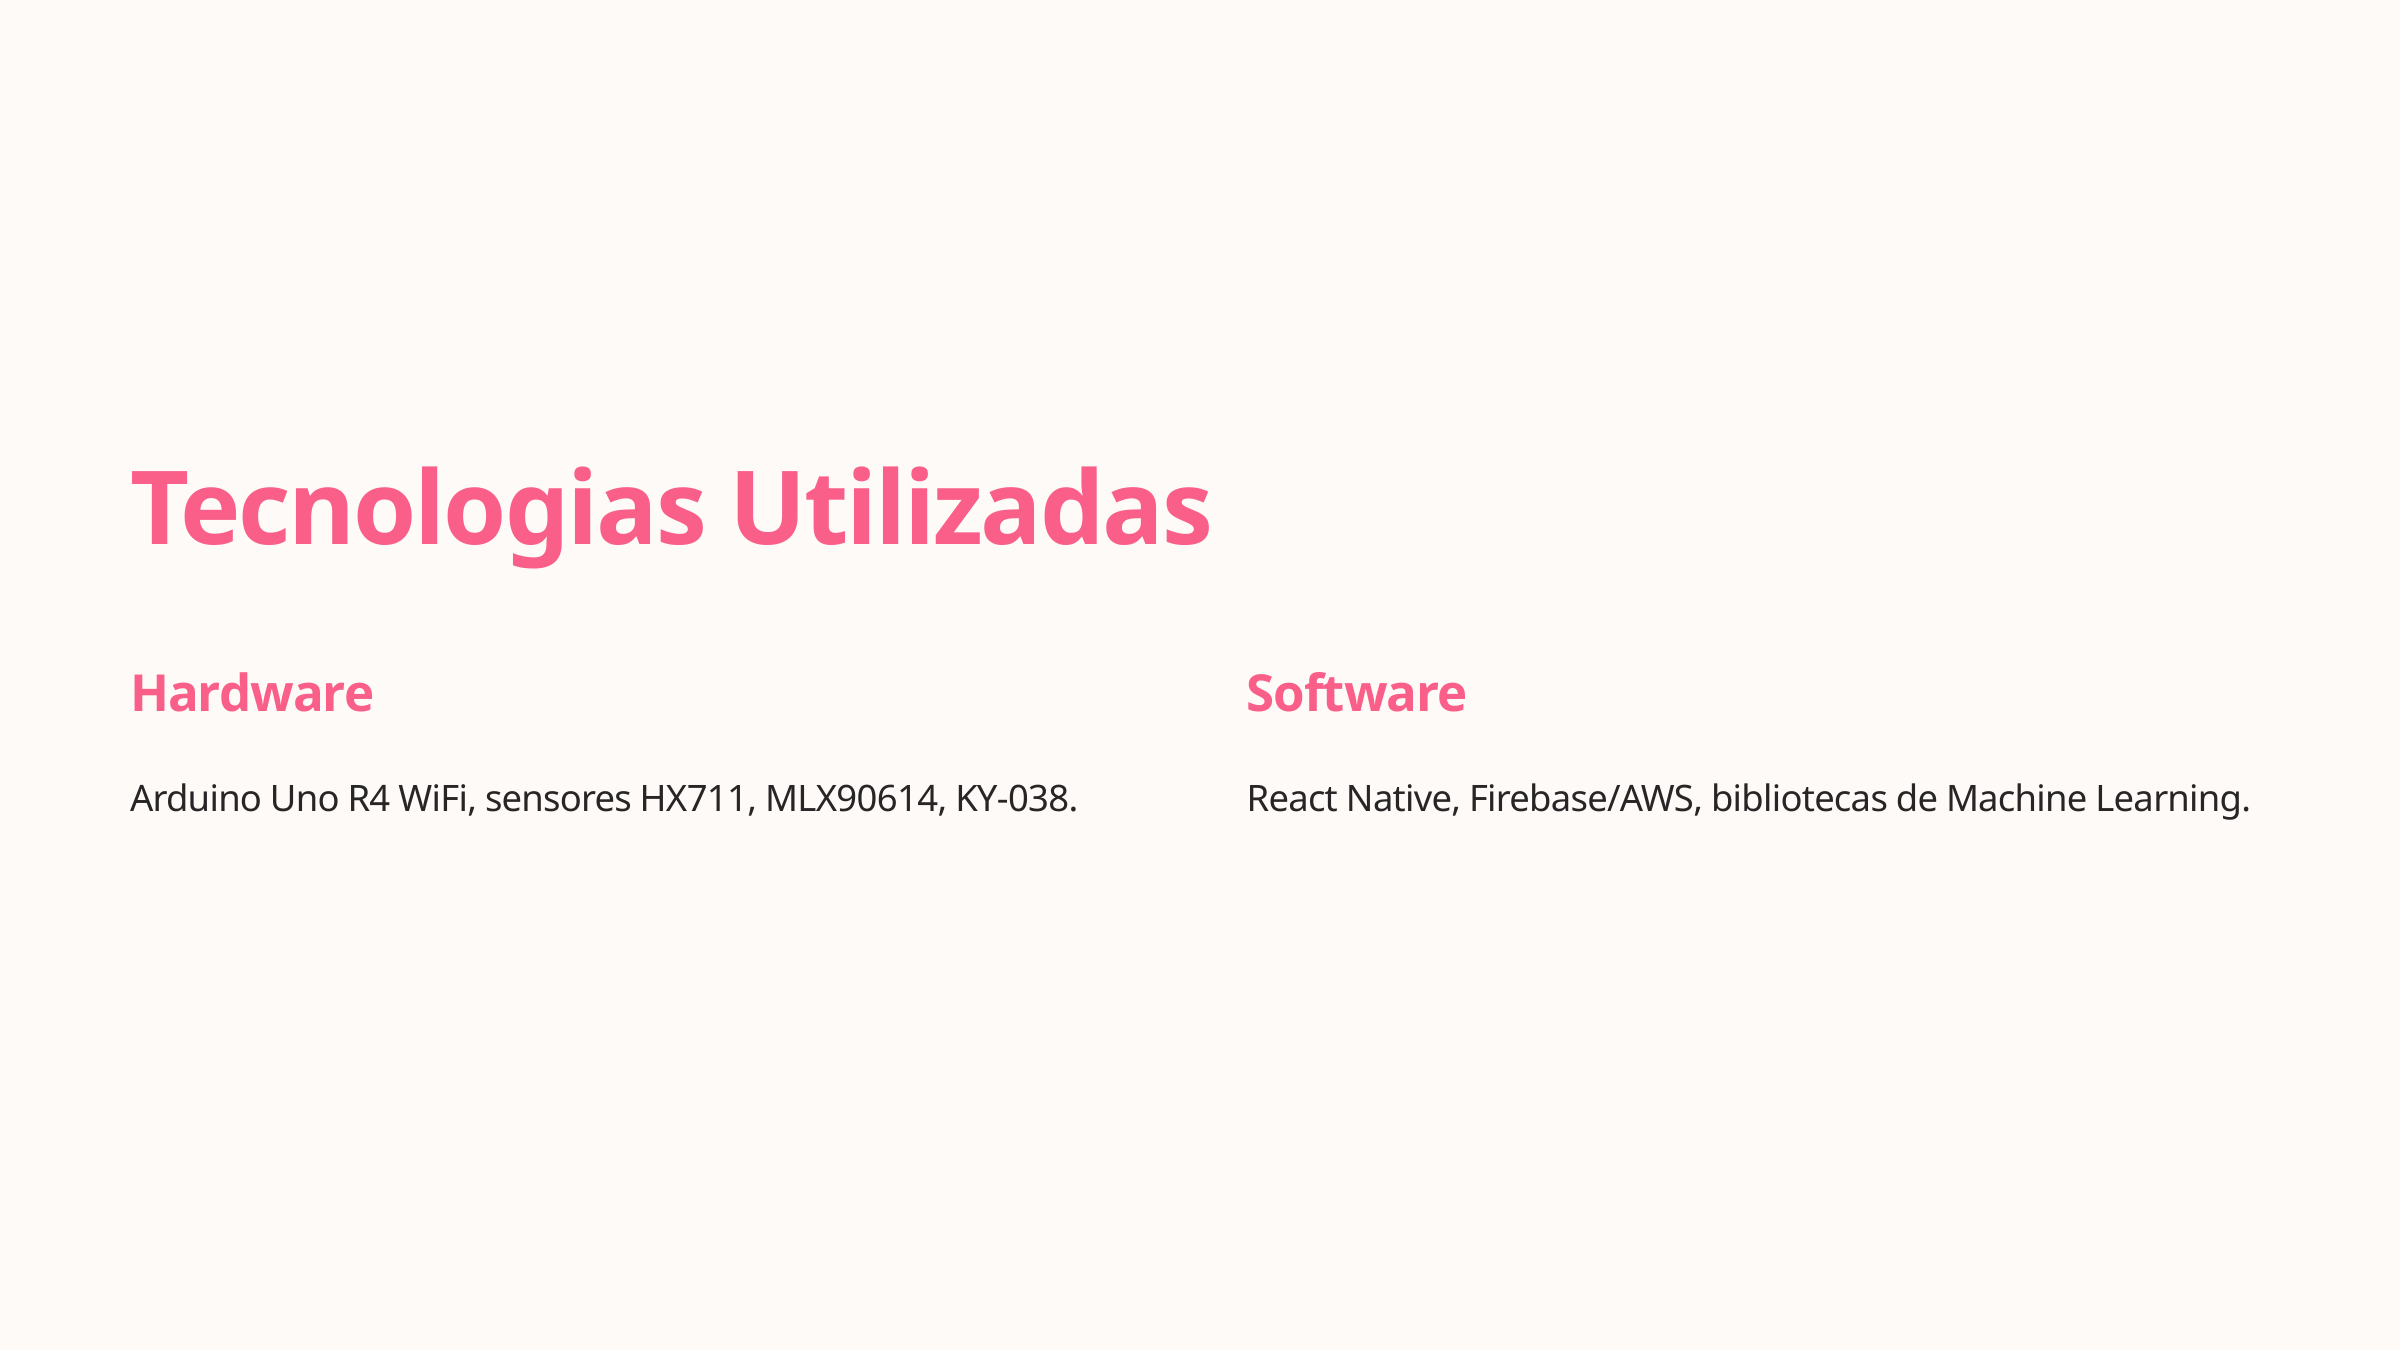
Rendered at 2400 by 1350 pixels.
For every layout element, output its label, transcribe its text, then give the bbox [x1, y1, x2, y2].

text_box Software [1246, 658, 1759, 723]
text_box React Native, Firebase/AWS, bibliotecas de Machine Learning. [1246, 759, 2271, 879]
text_box Arduino Uno R4 WiFi, sensores HX711, MLX90614, KY-038. [130, 759, 1155, 820]
text_box Hardware [130, 658, 642, 723]
text_box Tecnologias Utilizadas [130, 437, 1154, 566]
